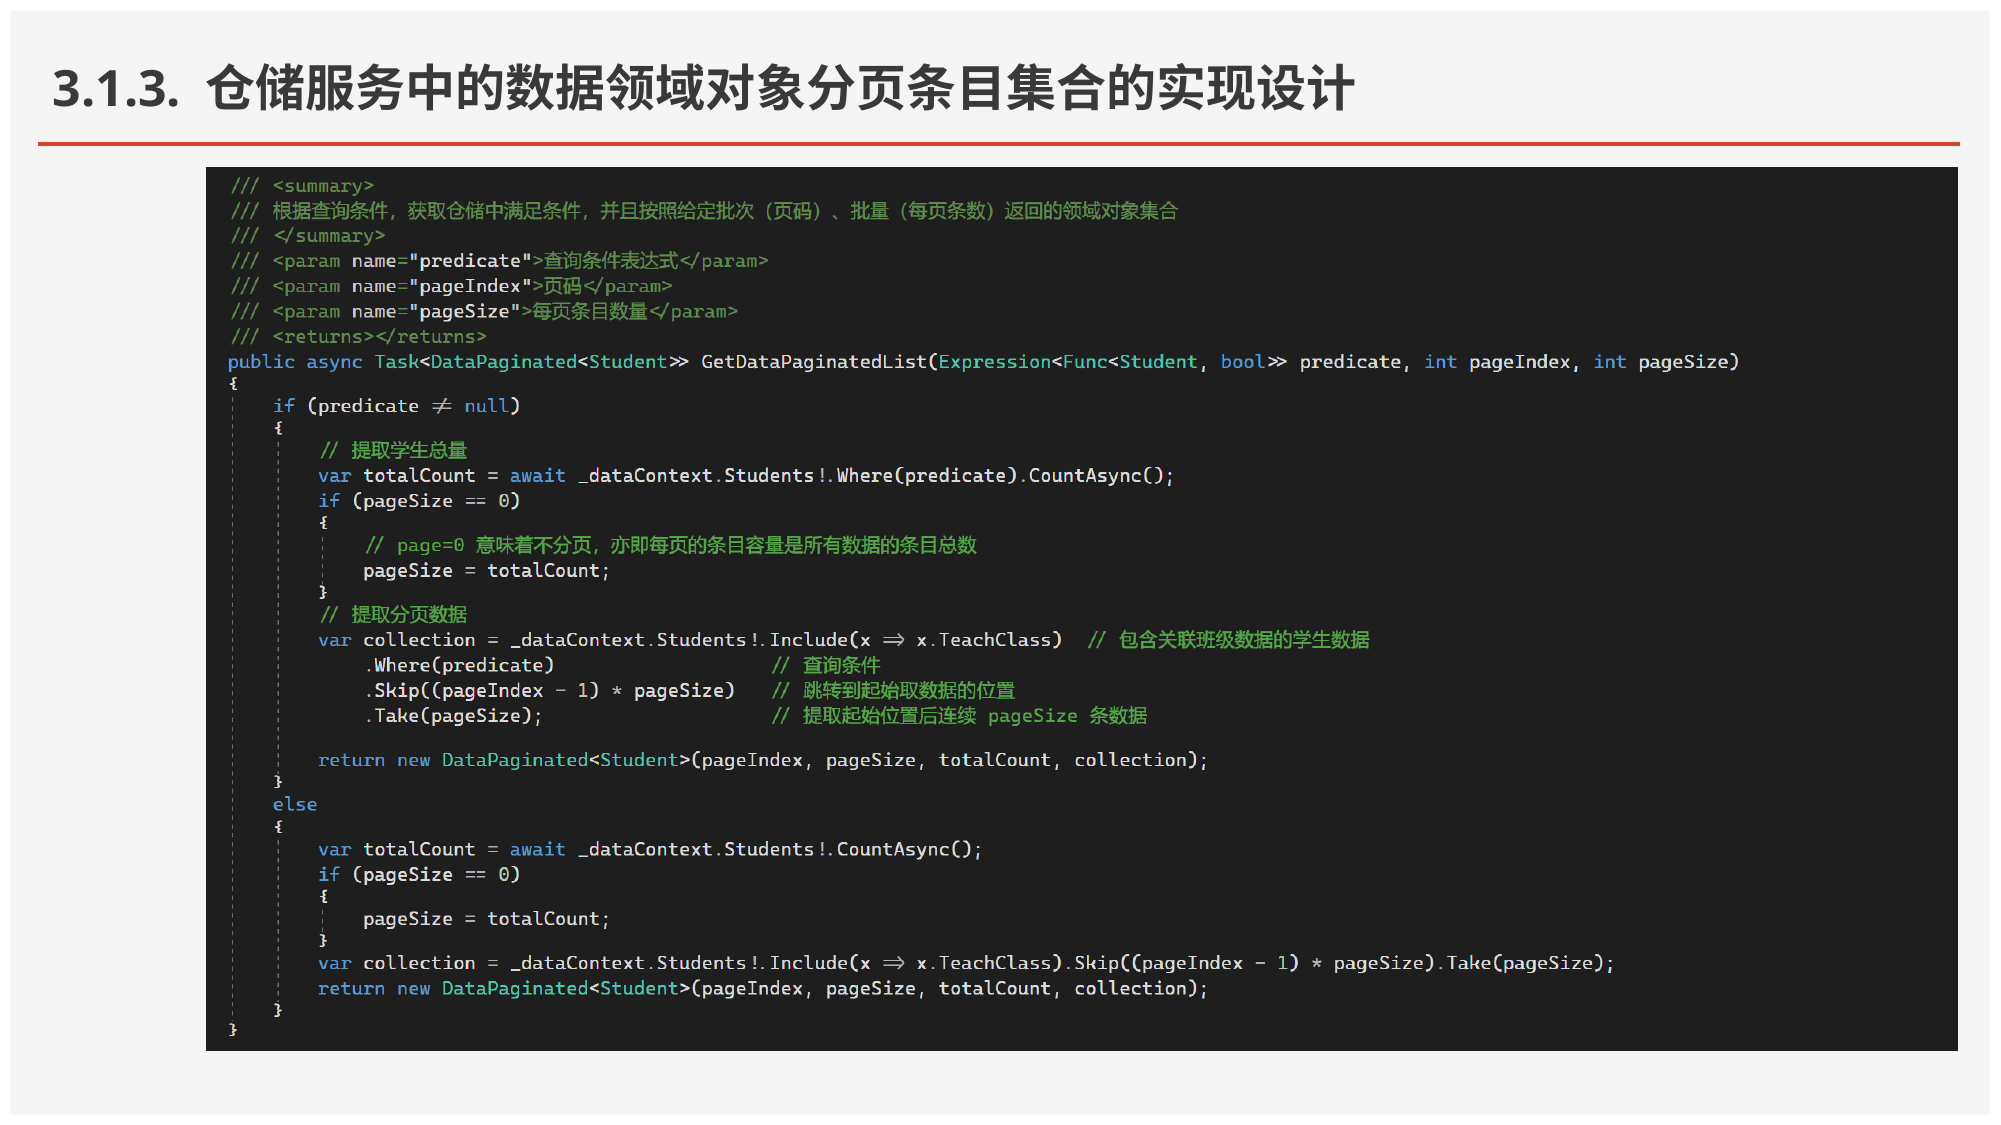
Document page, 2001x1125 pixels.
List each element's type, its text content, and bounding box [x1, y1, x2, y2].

title 3.1.3. 仓储服务中的数据领域对象分页条目集合的实现设计 [37, 19, 1928, 125]
picture [206, 167, 1958, 1051]
